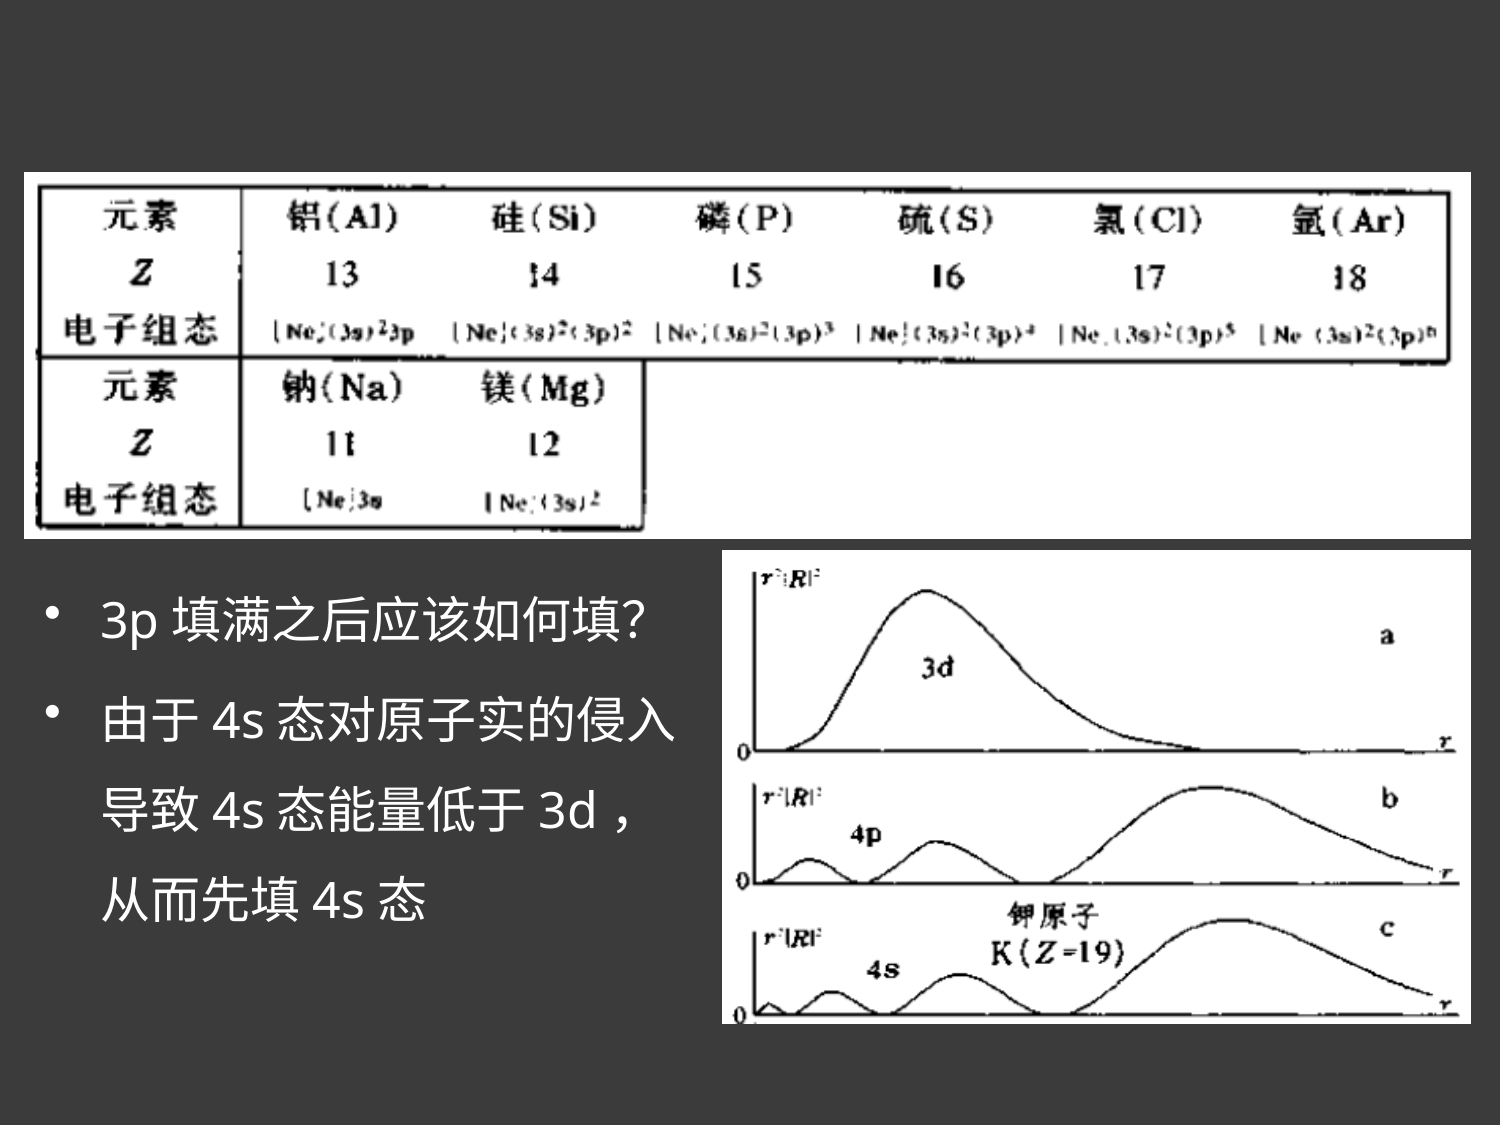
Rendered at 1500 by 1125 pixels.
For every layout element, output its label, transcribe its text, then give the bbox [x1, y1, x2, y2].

picture [23, 172, 1471, 540]
list 3p填满之后应该如何填？ 由于4s态对原子实的侵入导致4s态能量低于3d，从而先填4s态 [29, 555, 703, 1040]
picture [722, 550, 1471, 1024]
